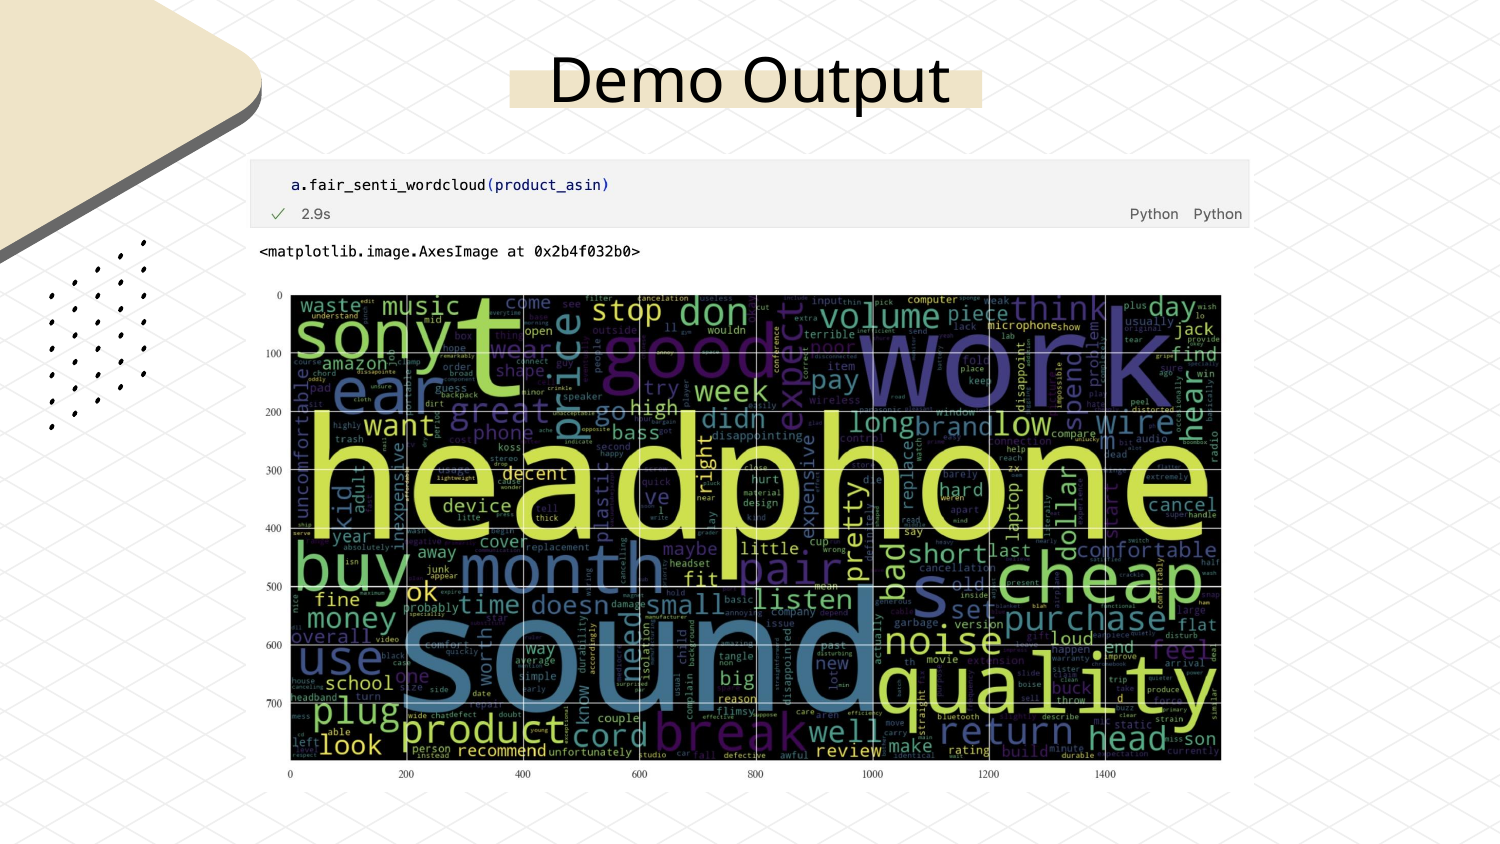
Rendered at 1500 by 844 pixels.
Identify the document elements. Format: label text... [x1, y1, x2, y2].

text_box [48, 239, 147, 431]
picture [246, 154, 1254, 792]
title Demo Output [274, 30, 1382, 125]
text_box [0, 0, 270, 283]
